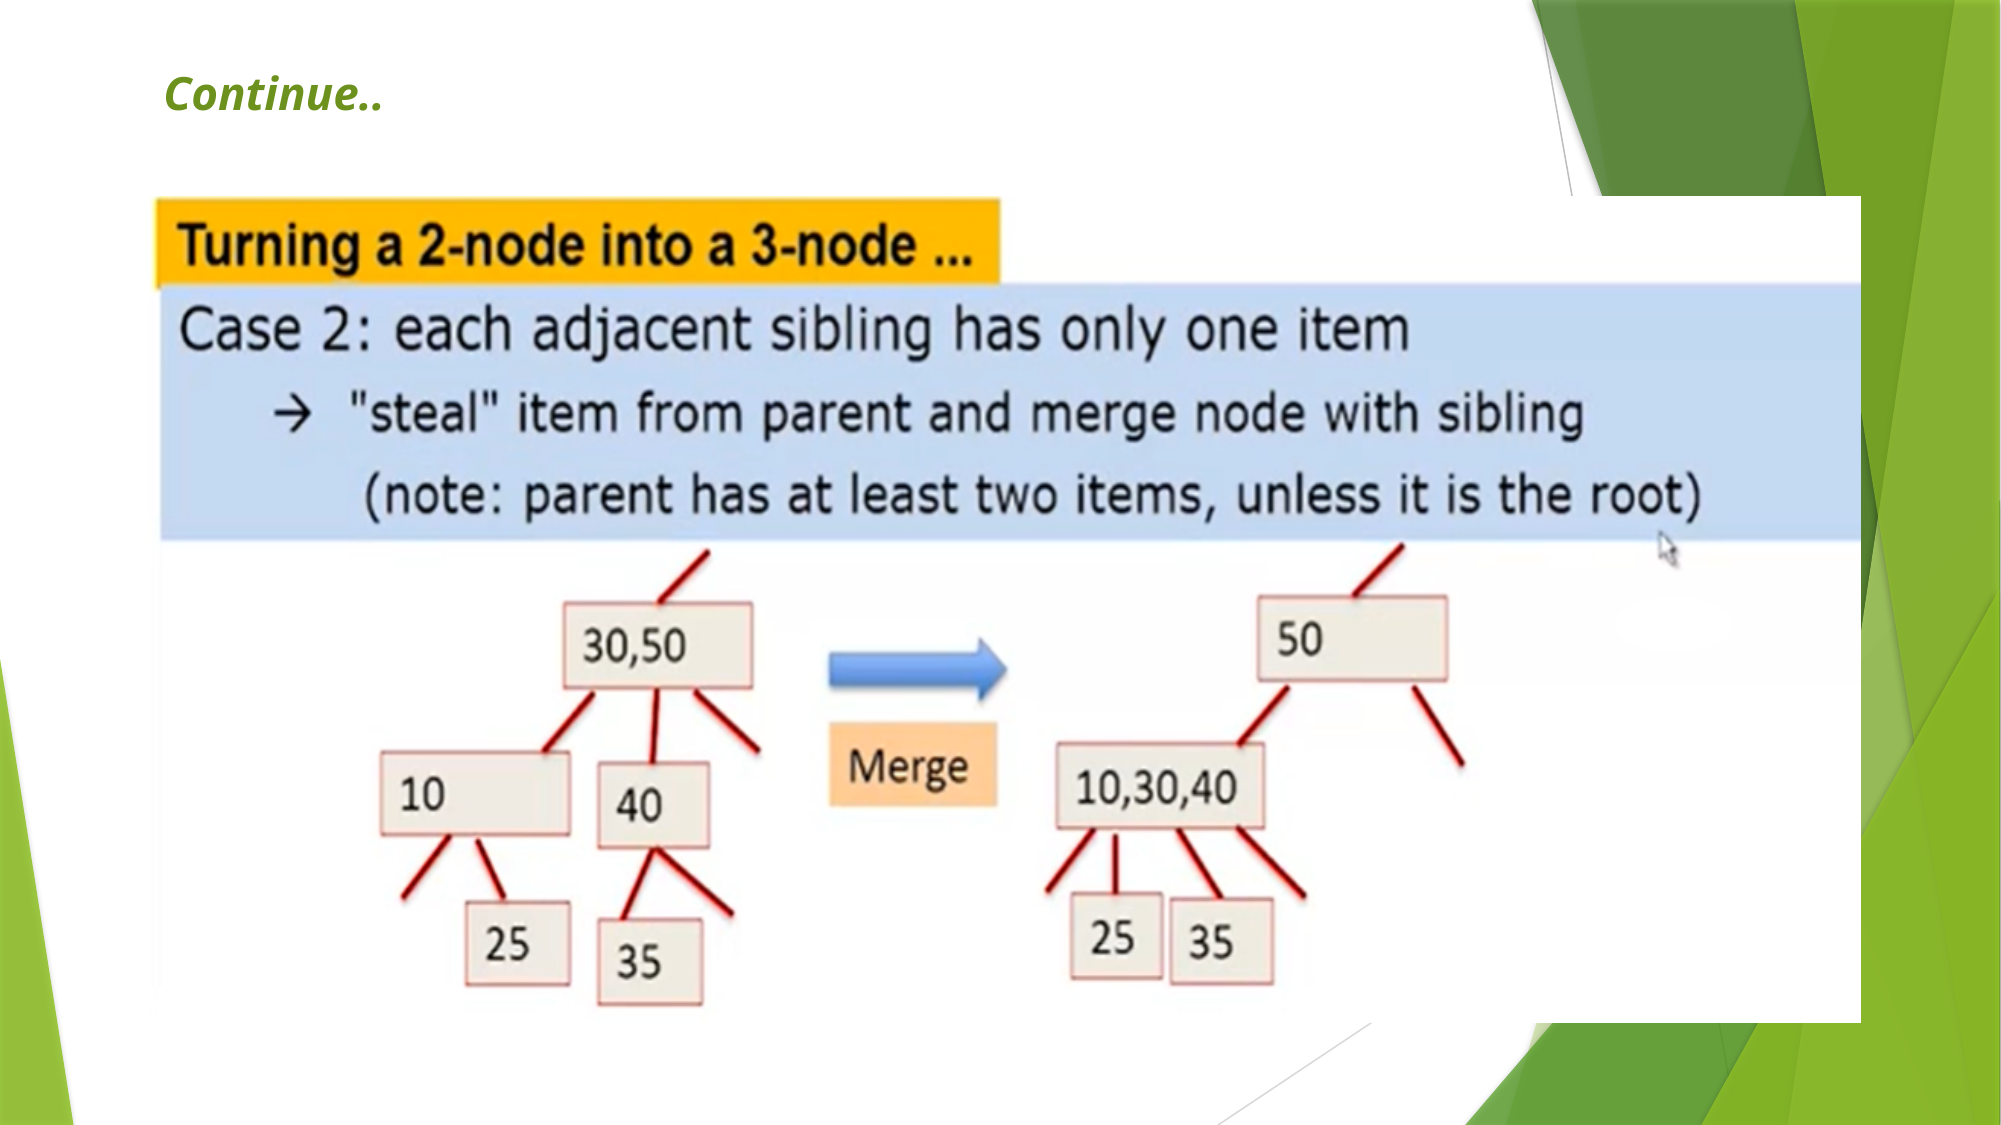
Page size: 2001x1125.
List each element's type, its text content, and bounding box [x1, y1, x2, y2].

title Continue.. [148, 56, 1559, 193]
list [147, 195, 1862, 1023]
